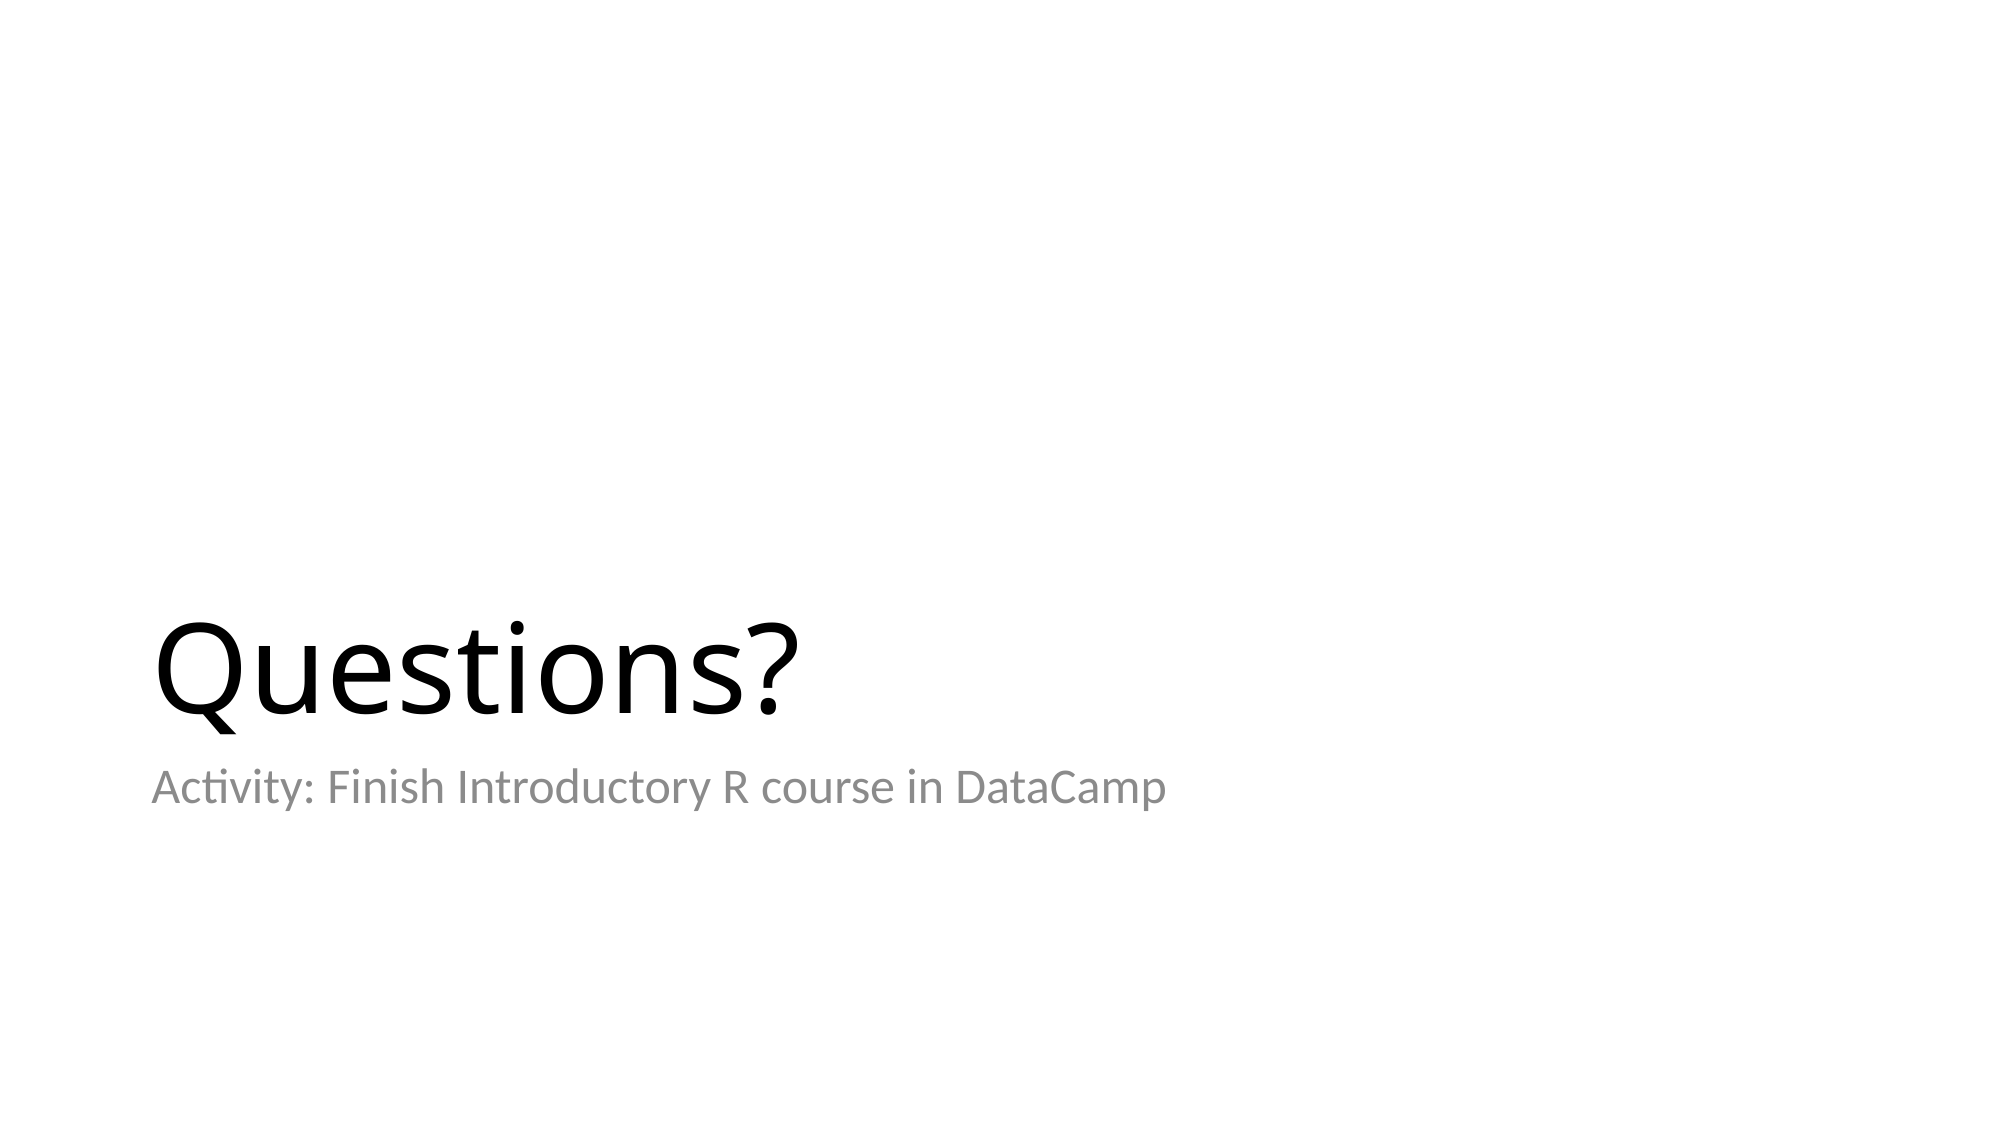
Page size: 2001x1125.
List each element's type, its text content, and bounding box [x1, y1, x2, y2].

title Questions? [136, 280, 1862, 749]
list Activity: Finish Introductory R course in DataCamp [136, 752, 1862, 999]
